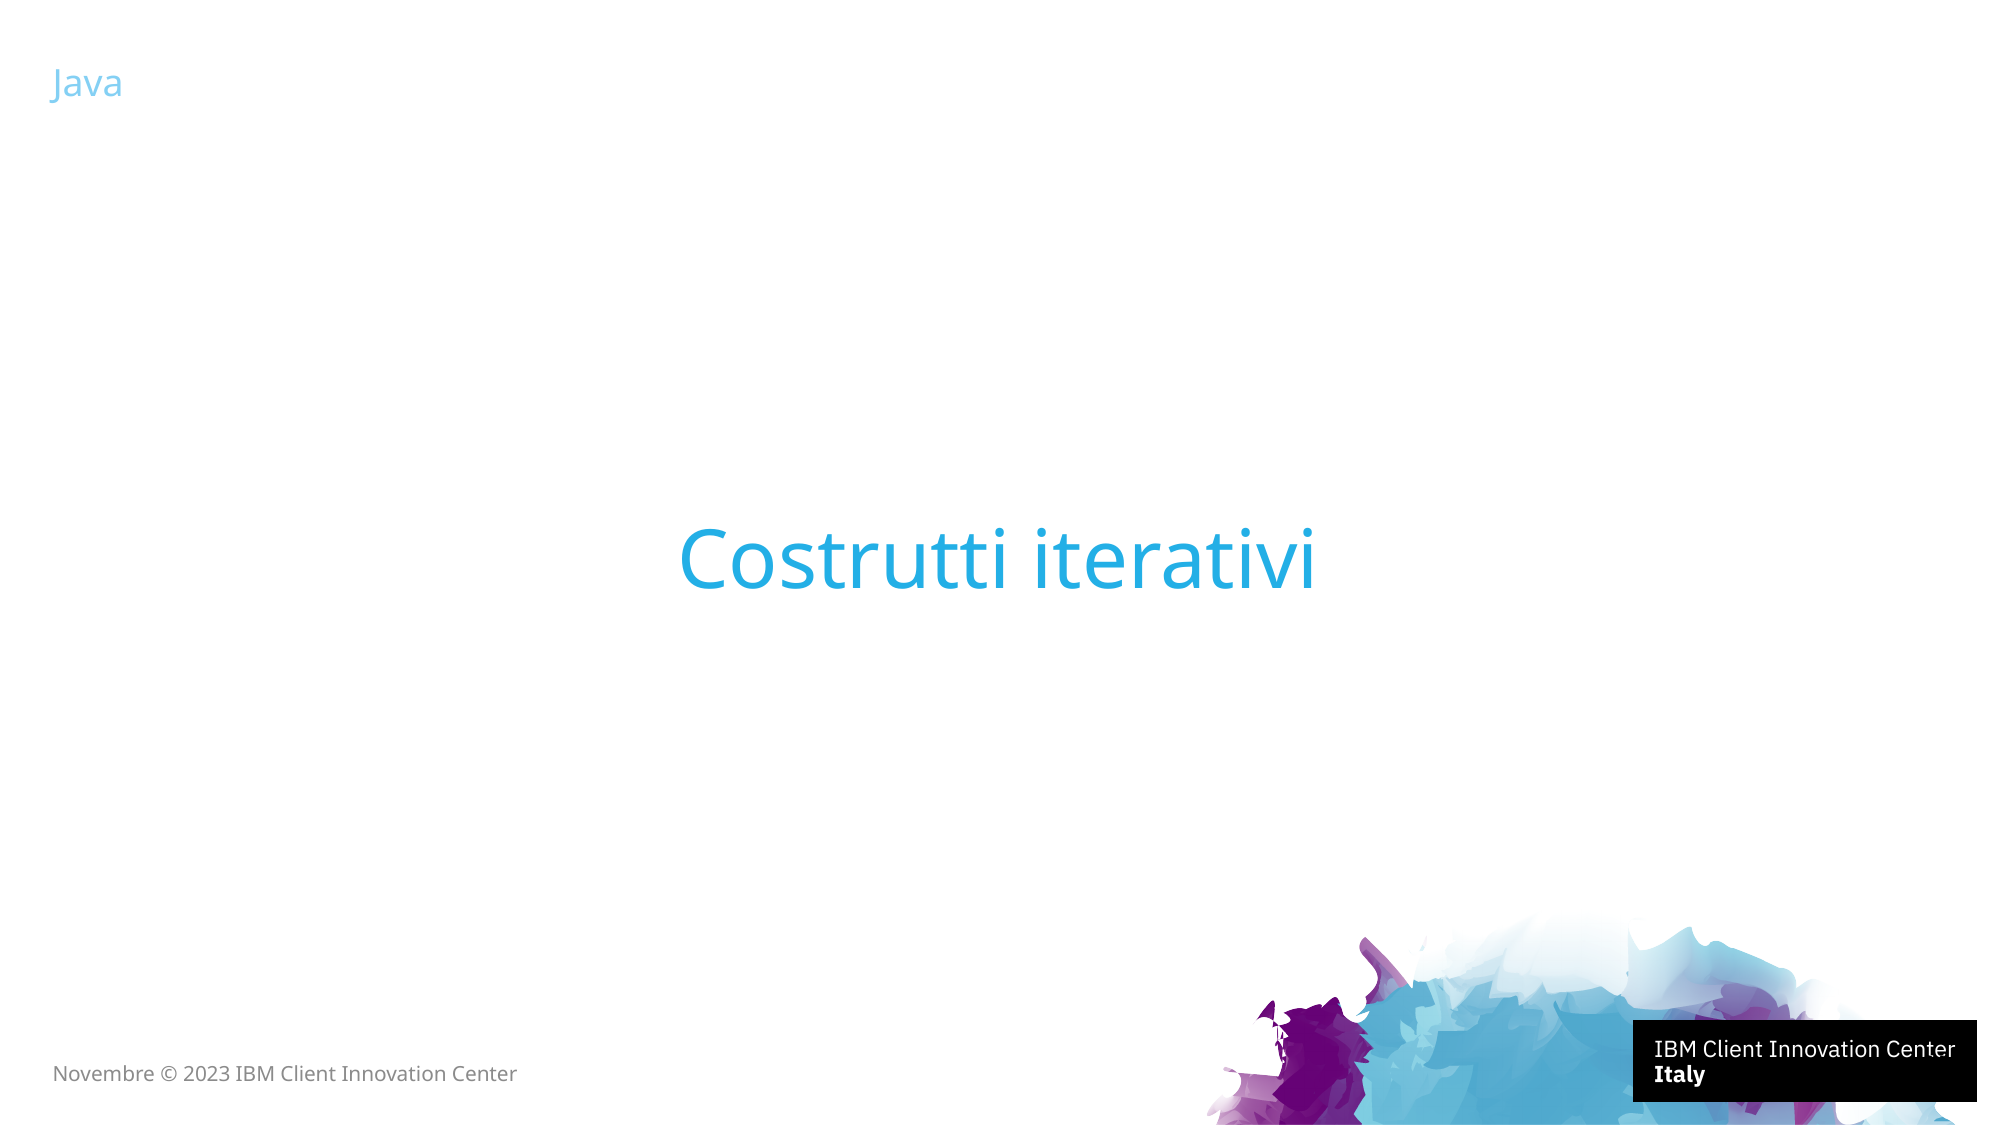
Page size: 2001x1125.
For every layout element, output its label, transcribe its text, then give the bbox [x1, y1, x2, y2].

text_box 35 [1881, 1039, 1961, 1085]
list Java [37, 56, 713, 106]
title Costrutti iterativi [662, 510, 1338, 615]
picture [1166, 850, 1977, 1125]
footer Novembre © 2023 IBM Client Innovation Center [37, 1042, 1000, 1103]
